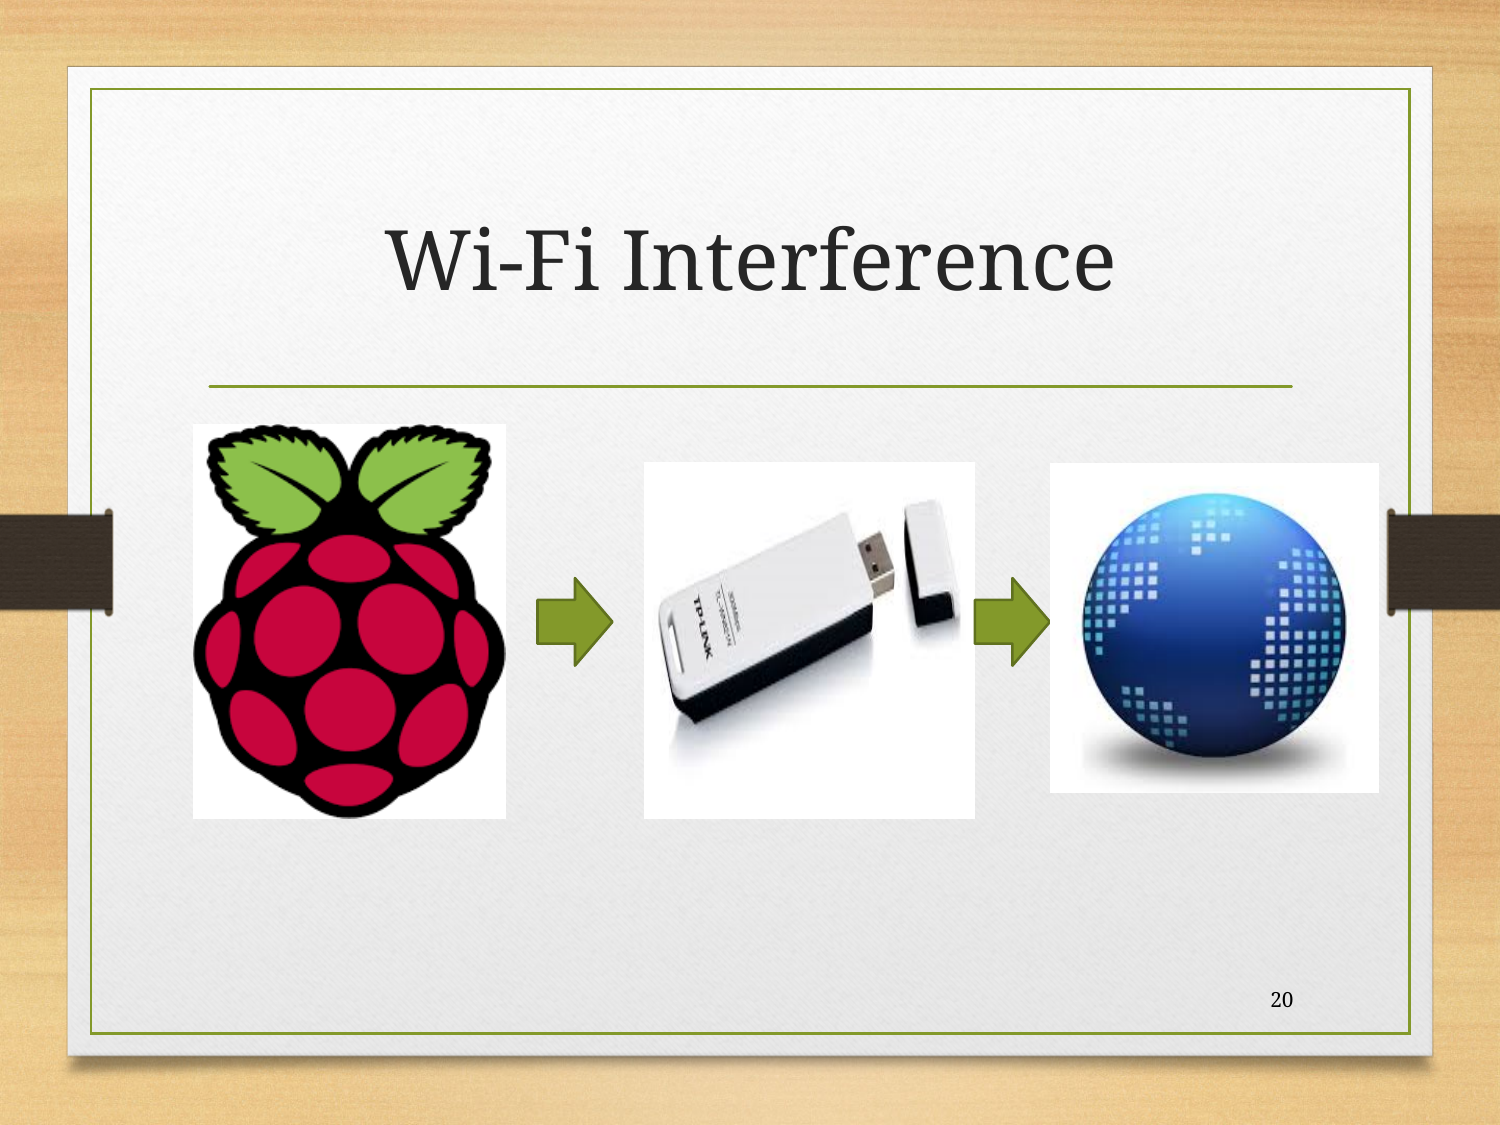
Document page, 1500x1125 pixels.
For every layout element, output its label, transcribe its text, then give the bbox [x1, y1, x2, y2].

slide_number 20 [1243, 977, 1309, 1024]
text_box [976, 576, 1049, 667]
text_box [536, 576, 614, 667]
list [192, 424, 506, 819]
title Wi-Fi Interference [193, 150, 1309, 365]
picture [0, 0, 1500, 1125]
